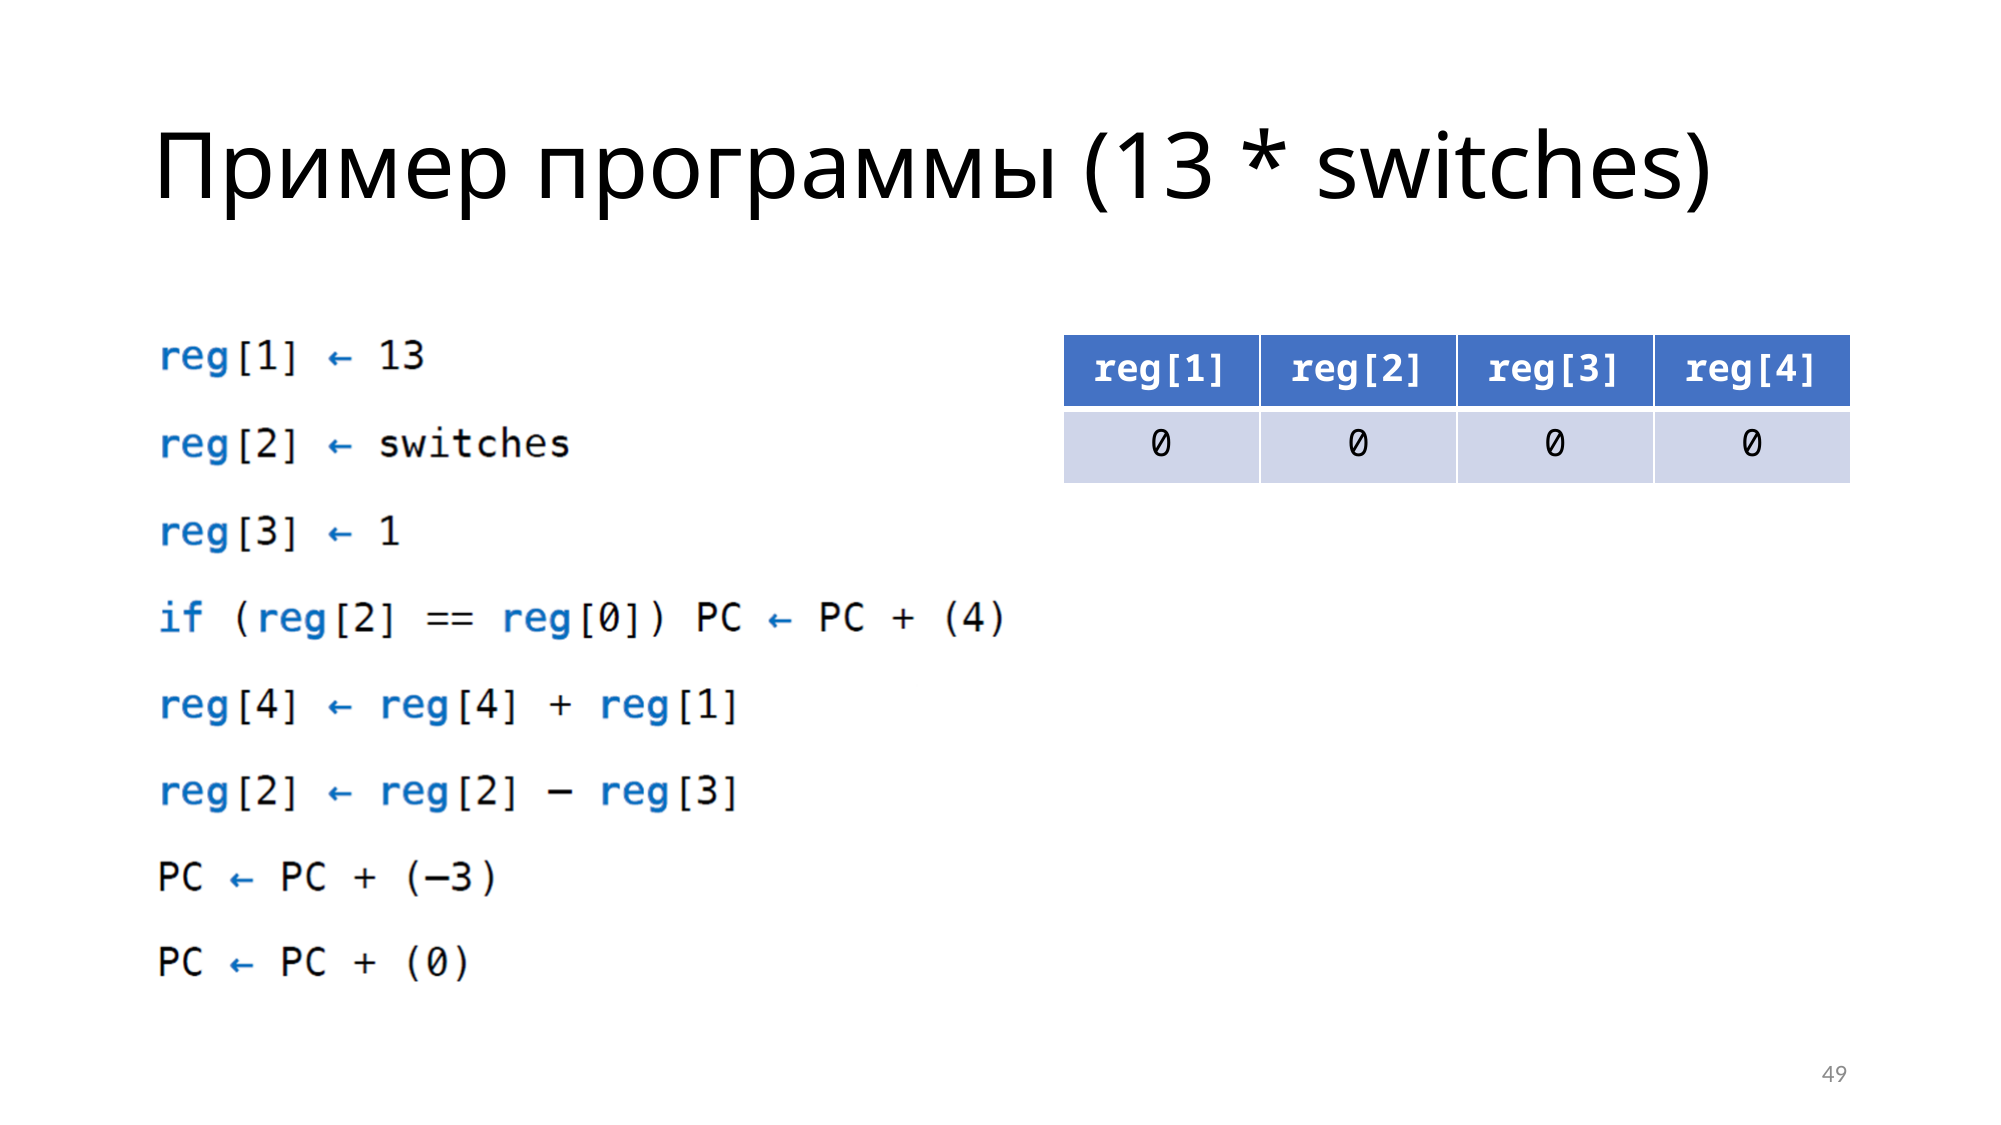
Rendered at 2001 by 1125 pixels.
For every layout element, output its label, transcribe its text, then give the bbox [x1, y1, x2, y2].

table_header reg[2] [1261, 335, 1456, 406]
picture [137, 320, 1140, 1000]
table_header reg[1] [1140, 335, 1259, 406]
table_cell 0 [1458, 412, 1653, 483]
table_header reg[3] [1458, 335, 1653, 406]
table_cell 0 [1655, 412, 1850, 483]
table_header reg[4] [1655, 335, 1850, 406]
table_cell 0 [1261, 412, 1456, 483]
slide_number 49 [1412, 1042, 1863, 1103]
table_cell 0 [1140, 412, 1259, 483]
title Пример программы (13 * switches) [137, 59, 1863, 278]
